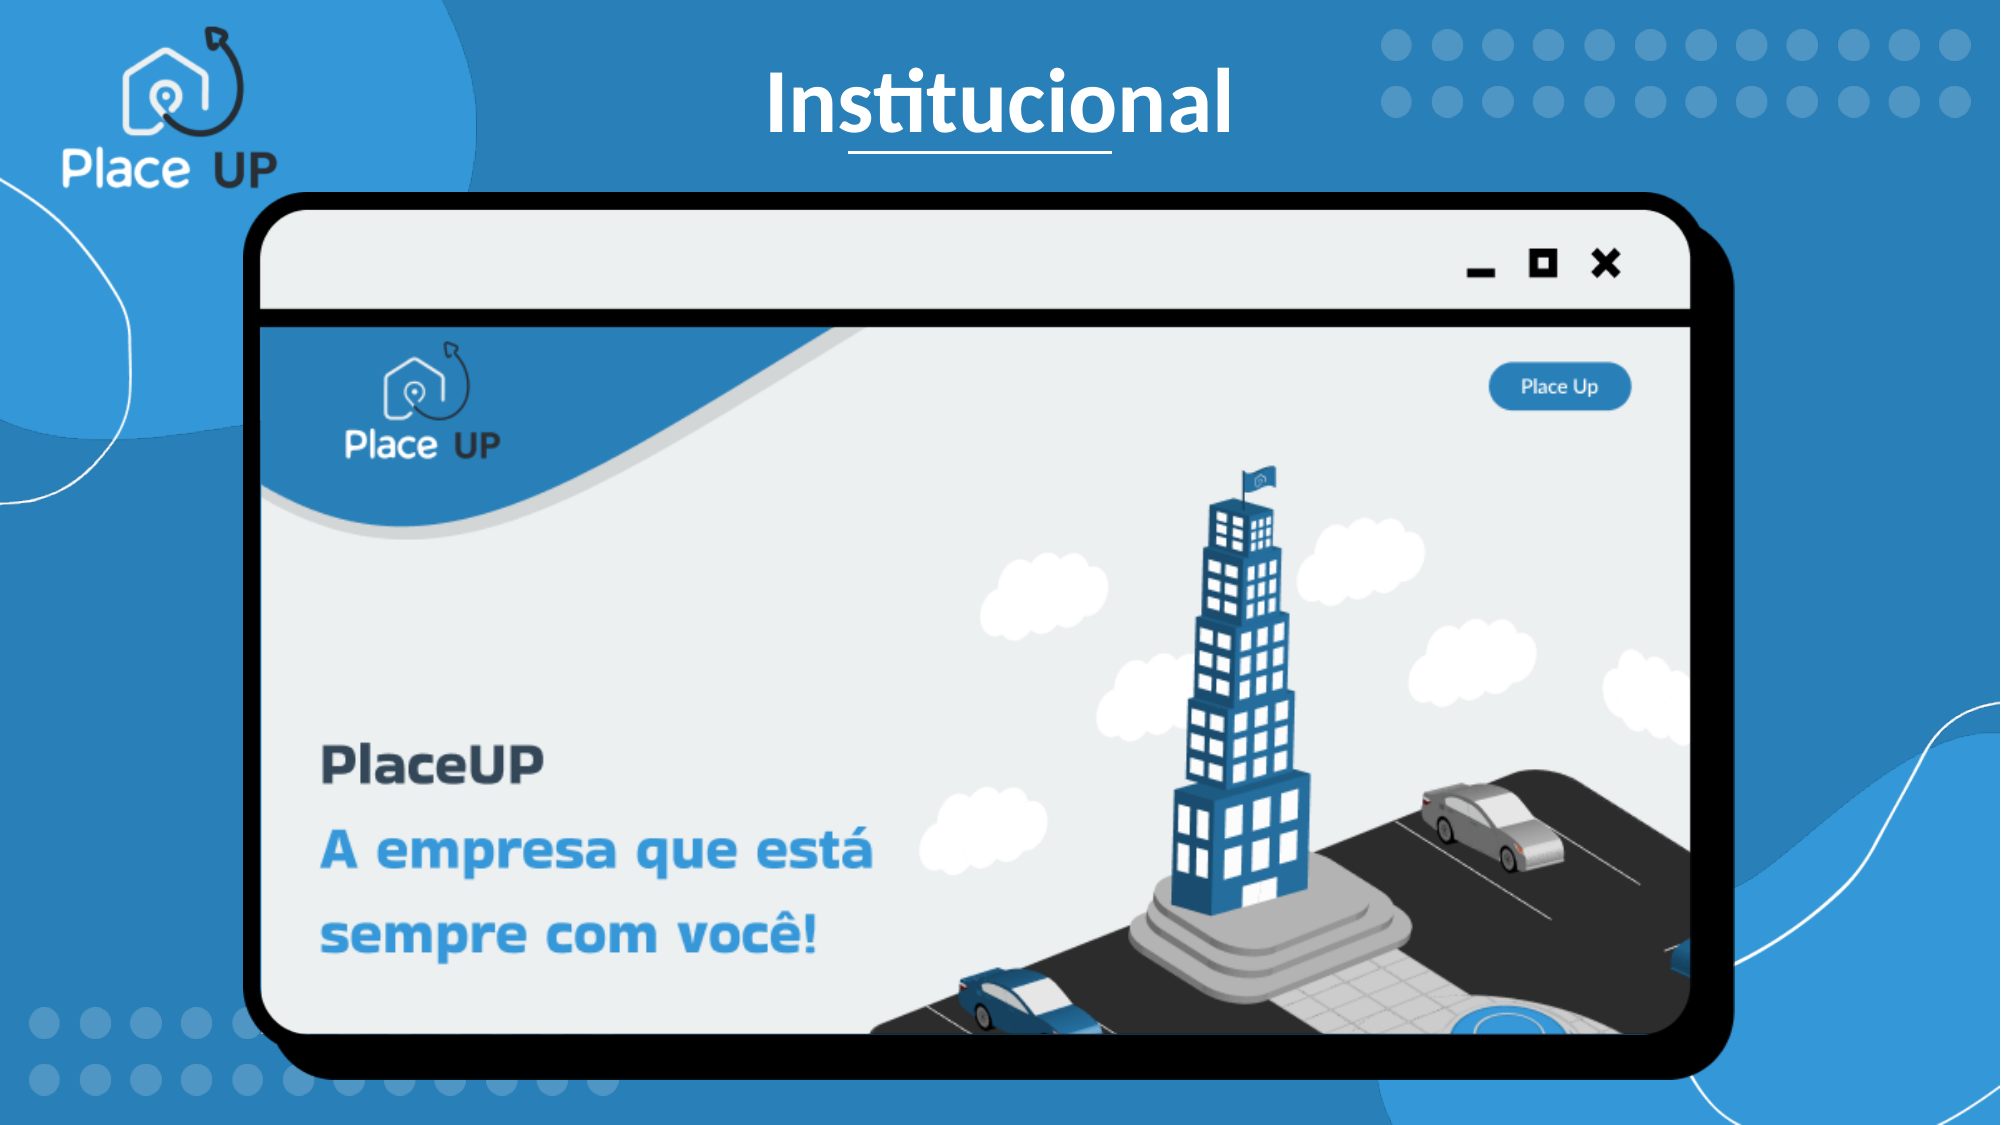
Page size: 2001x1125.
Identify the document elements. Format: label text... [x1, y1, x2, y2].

picture [1381, 29, 1971, 118]
picture [0, 0, 2000, 1125]
text_box Institucional [749, 33, 1251, 158]
